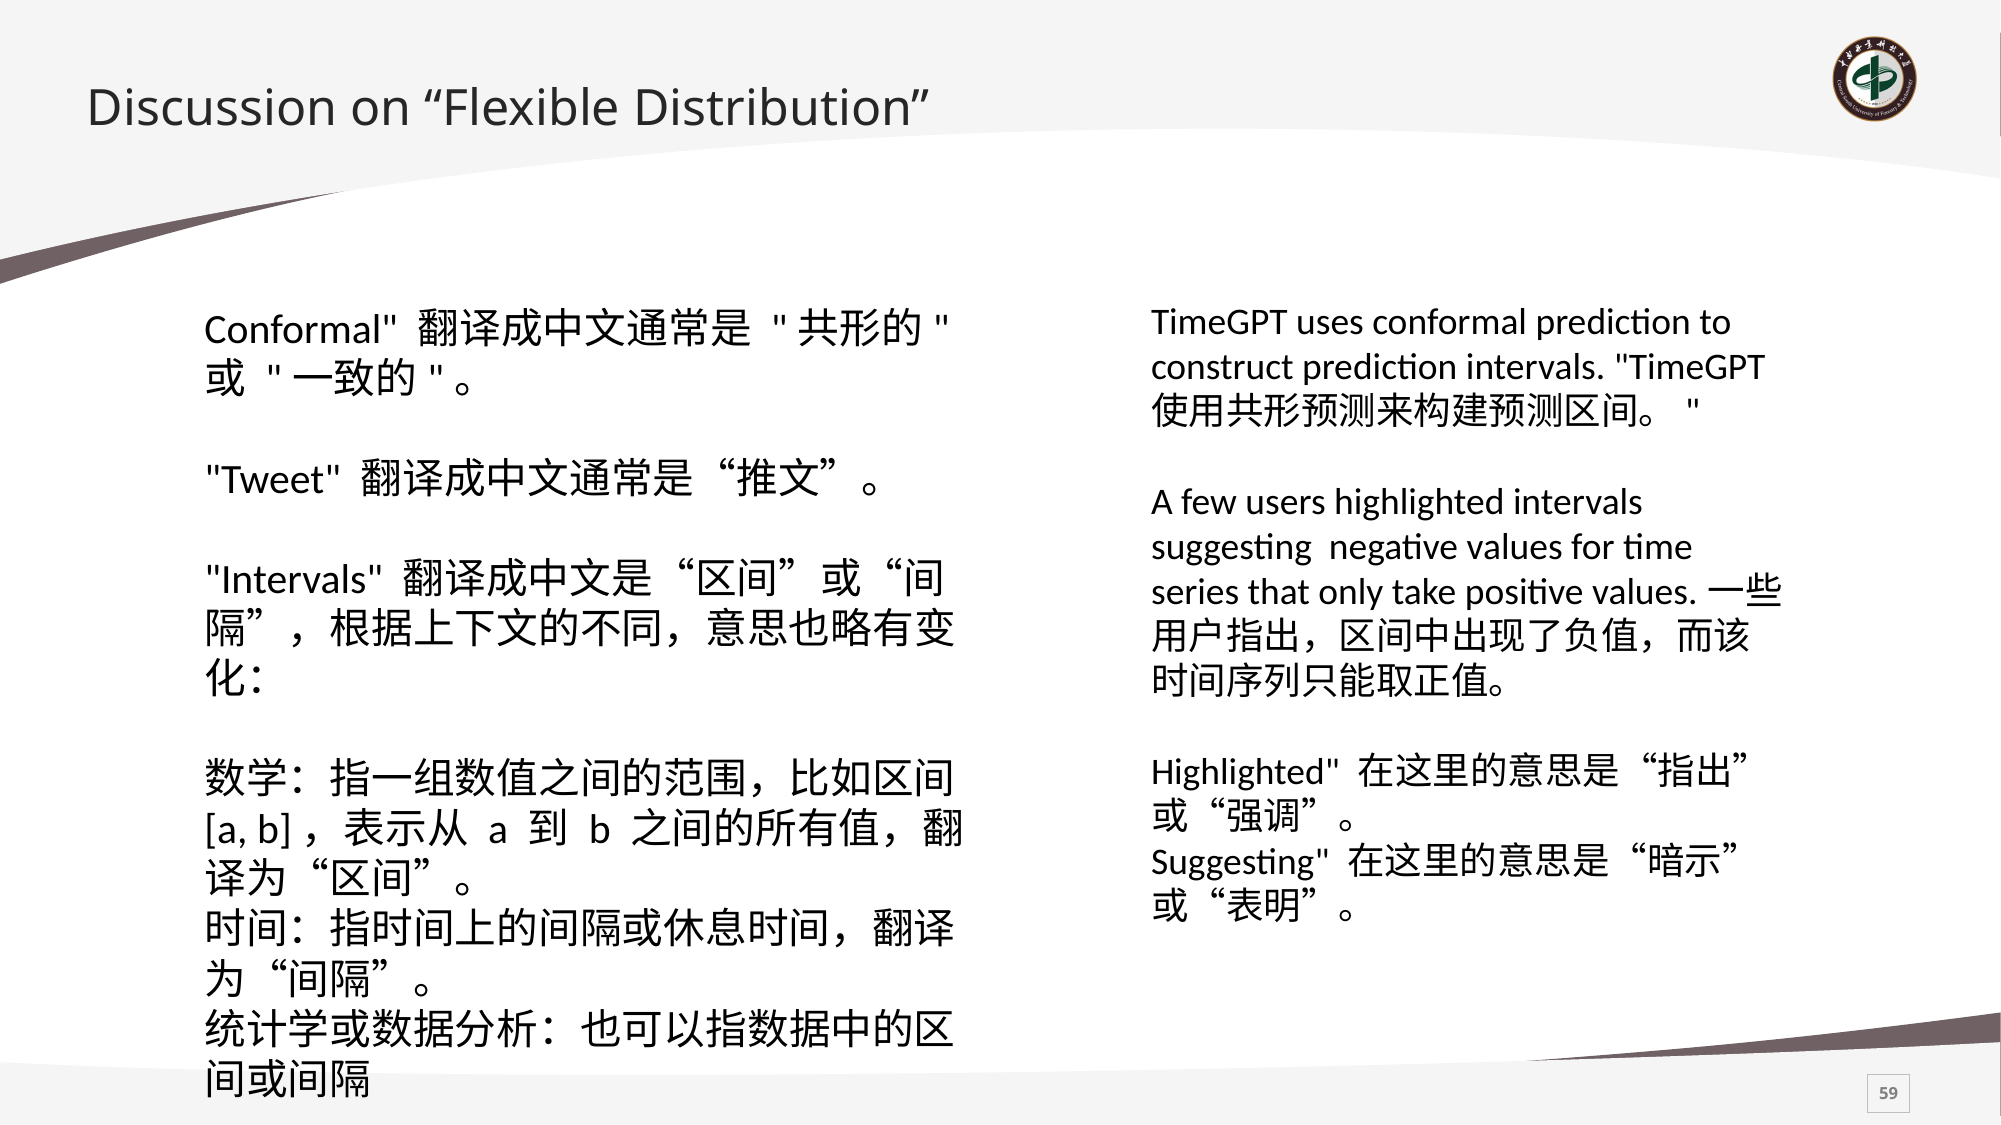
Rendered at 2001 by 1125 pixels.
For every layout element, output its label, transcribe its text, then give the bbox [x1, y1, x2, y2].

text_box Conformal" 翻译成中文通常是 "共形的" 或 "一致的"。 "Tweet" 翻译成中文通常是“推文”。 "Intervals" 翻译成中文是“区间”或“间隔”，根据上下文的不同，意思也略有变化： 数学：指一组数值之间的范围，比如区间 [a, b]，表示从 a 到 b 之间的所有值，翻译为“区间”。 时间：指时间上的间隔或休息时间，翻译为“间隔”。 统计学或数据分析：也可以指数据中的区间或间隔 [189, 294, 1000, 1110]
text_box TimeGPT uses conformal prediction to construct prediction intervals. "TimeGPT 使用共形预测来构建预测区间。" A few users highlighted intervals suggesting negative values for time series that only take positive values.一些用户指出，区间中出现了负值，而该时间序列只能取正值。 Highlighted" 在这里的意思是“指出”或“强调”。 Suggesting" 在这里的意思是“暗示”或“表明”。 [1136, 289, 1803, 935]
picture [1831, 35, 1918, 123]
title Discussion on “Flexible Distribution” [72, 74, 1844, 193]
